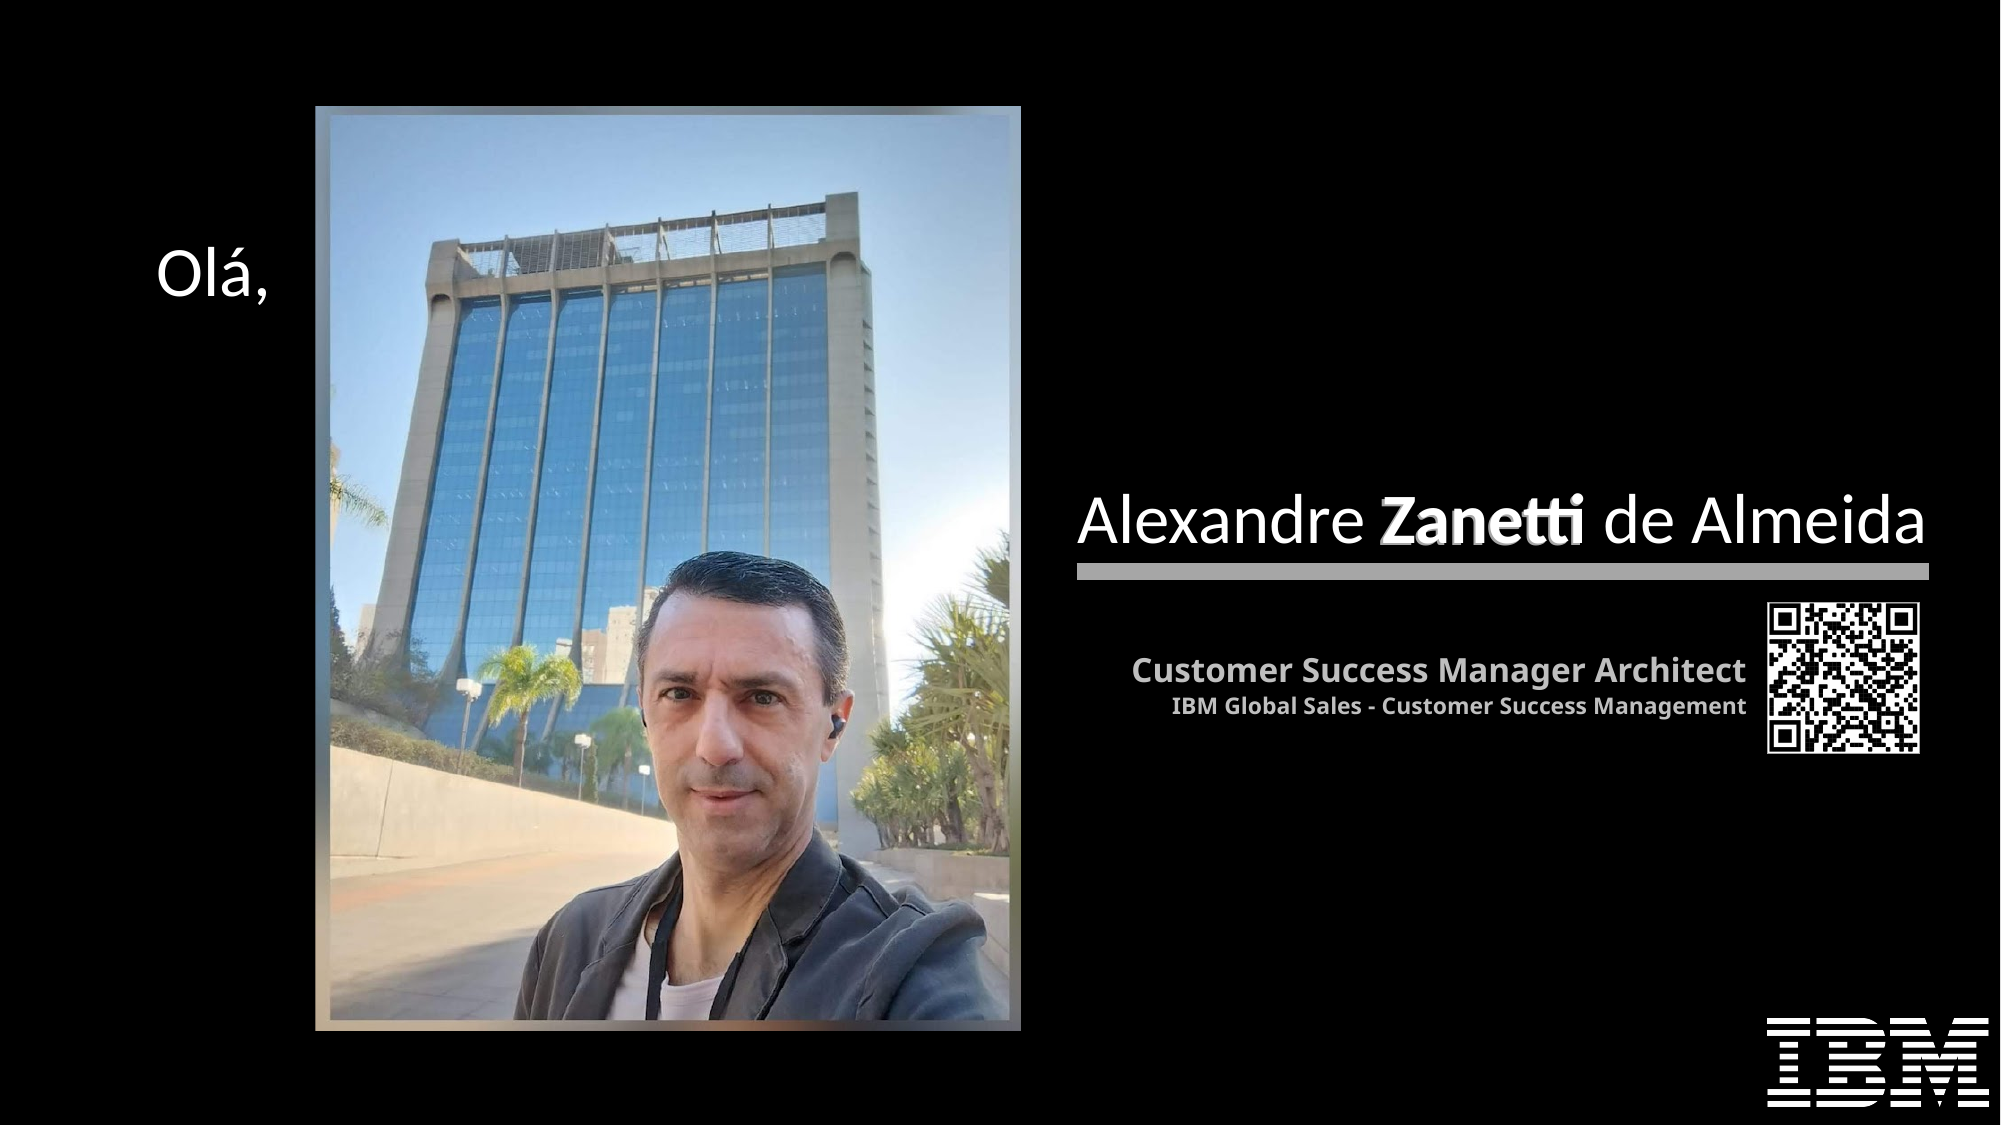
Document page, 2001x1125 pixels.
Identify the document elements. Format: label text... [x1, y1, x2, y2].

picture [1767, 602, 1920, 754]
text_box Olá, [83, 119, 315, 417]
text_box Alexandre Zanetti de Almeida [1038, 436, 1968, 594]
text_box Customer Success Manager Architect IBM Global Sales - Customer Success Management [1056, 593, 1763, 773]
picture [315, 84, 1021, 1041]
picture [1767, 1018, 1989, 1107]
